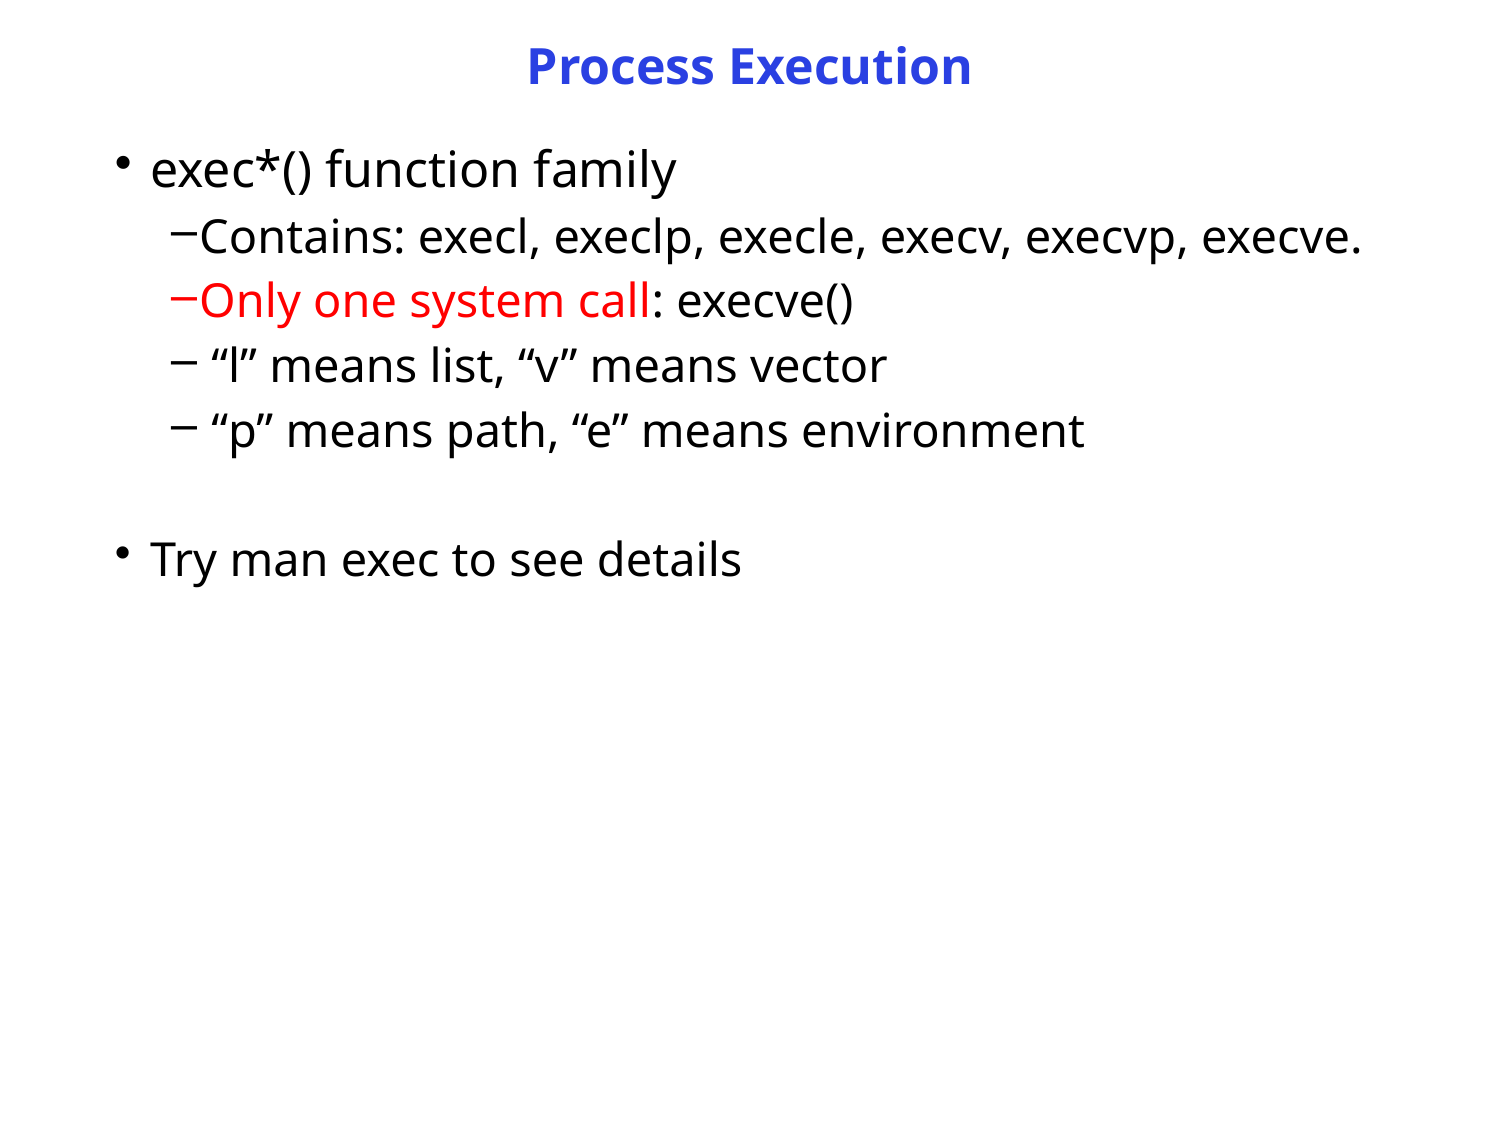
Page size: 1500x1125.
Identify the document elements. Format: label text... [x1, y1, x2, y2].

title Process Execution [162, 24, 1338, 113]
list exec*() function family Contains: execl, execlp, execle, execv, execvp, execve. Only one system call: execve() “l” means list, “v” means vector “p” means path, “e” means environment Try man exec to see details [99, 137, 1400, 1088]
